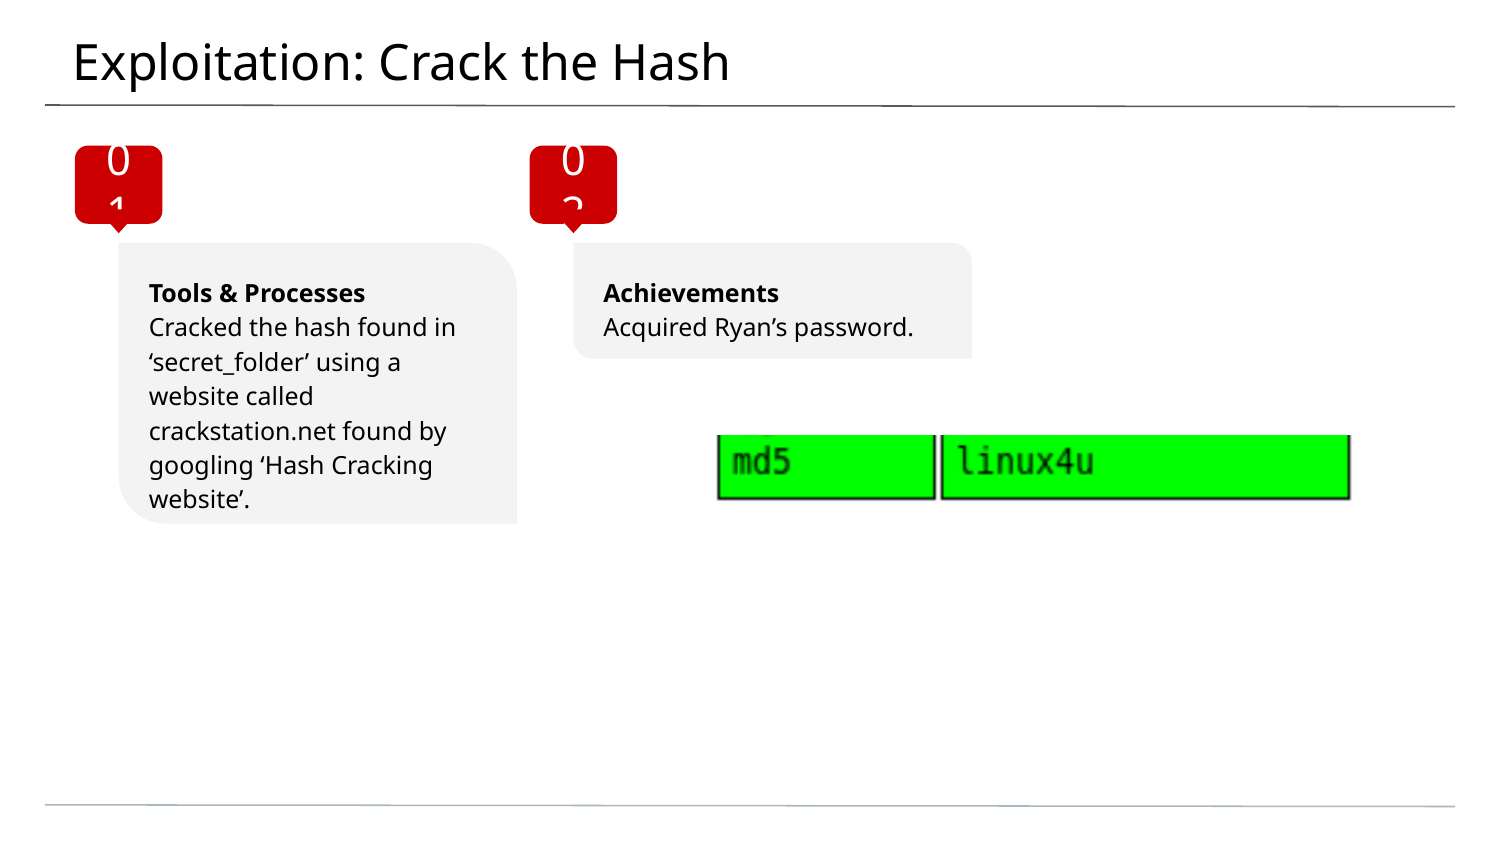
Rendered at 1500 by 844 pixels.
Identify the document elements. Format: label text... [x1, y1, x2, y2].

title Exploitation: Crack the Hash [0, 0, 1500, 88]
picture [715, 435, 1368, 524]
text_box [529, 145, 618, 234]
text_box [118, 251, 518, 524]
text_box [74, 145, 163, 234]
text_box Achievements Acquired Ryan’s password. [573, 242, 972, 359]
text_box Tools & Processes Cracked the hash found in ‘secret_folder’ using a website called crackstation.net found by googling ‘Hash Cracking website’. [118, 242, 497, 413]
